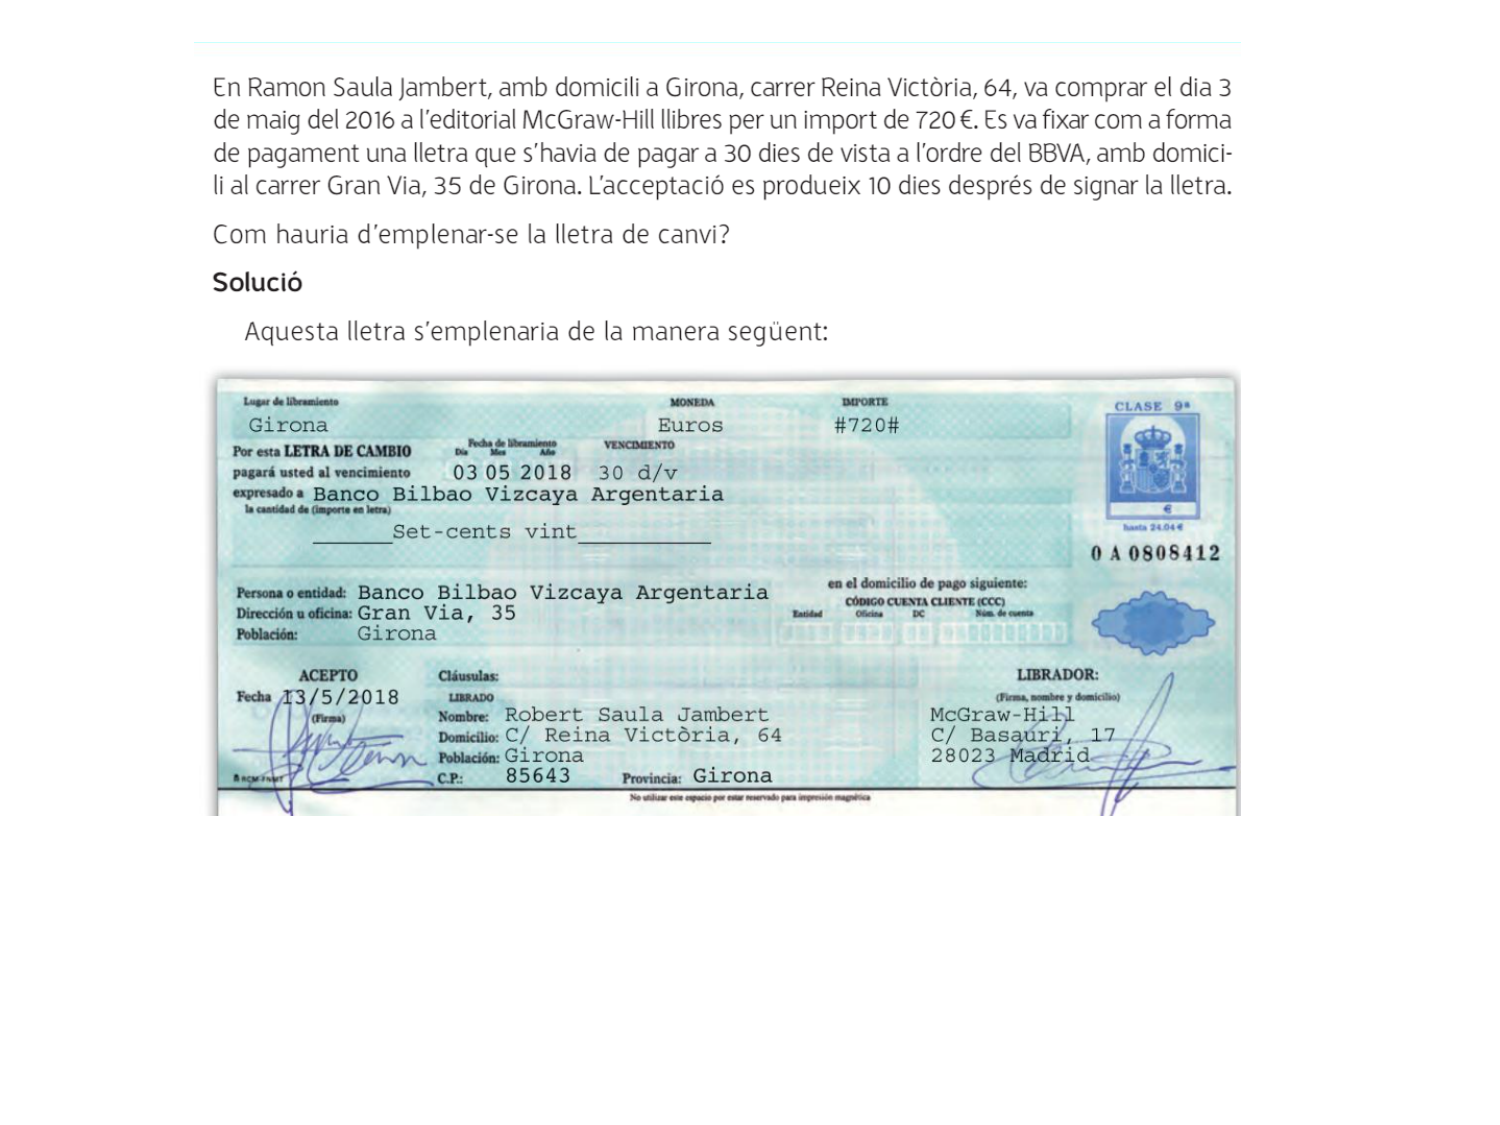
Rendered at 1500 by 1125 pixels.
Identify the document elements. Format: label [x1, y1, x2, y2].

picture [194, 42, 1241, 816]
